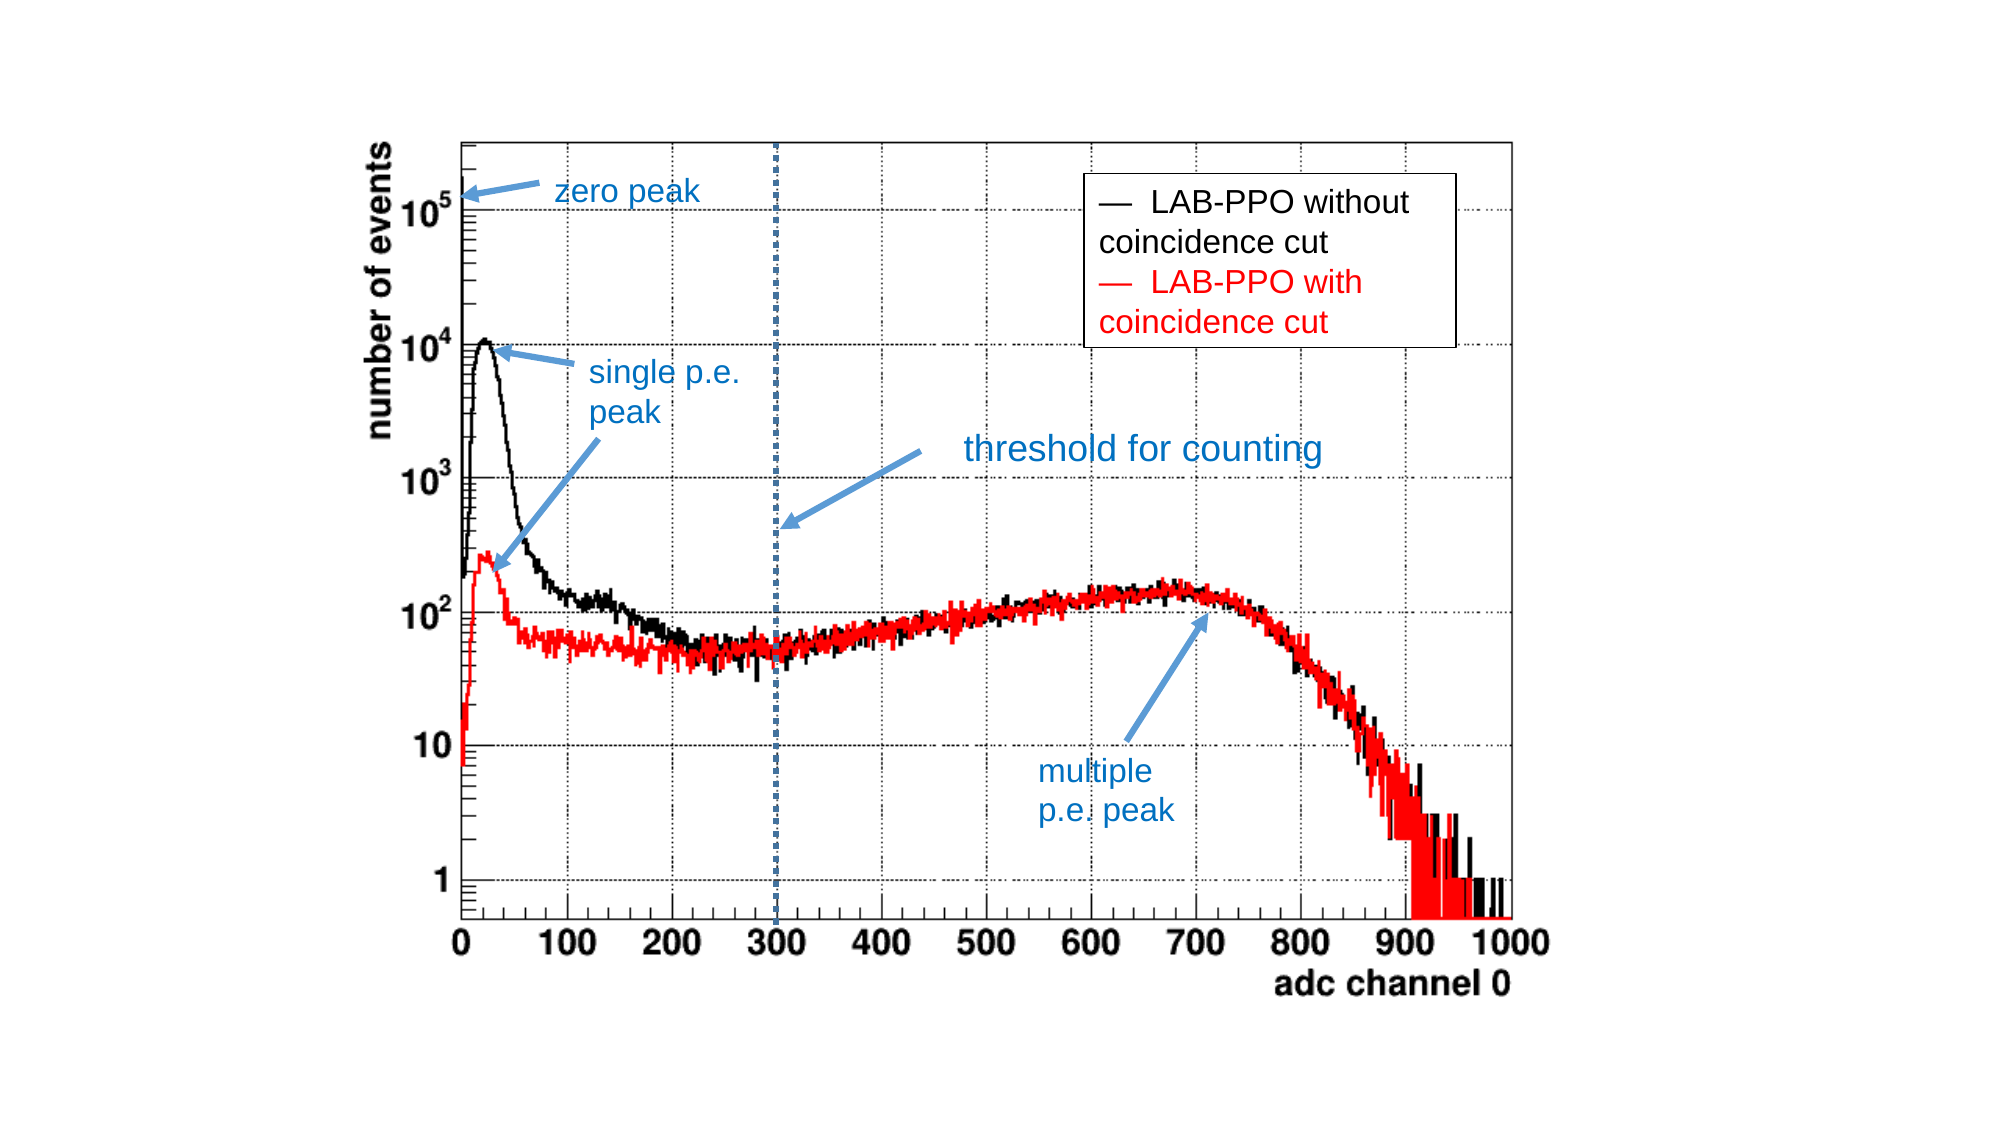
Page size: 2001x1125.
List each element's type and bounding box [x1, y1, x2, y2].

text_box [1126, 612, 1209, 742]
text_box [353, 117, 1560, 1008]
